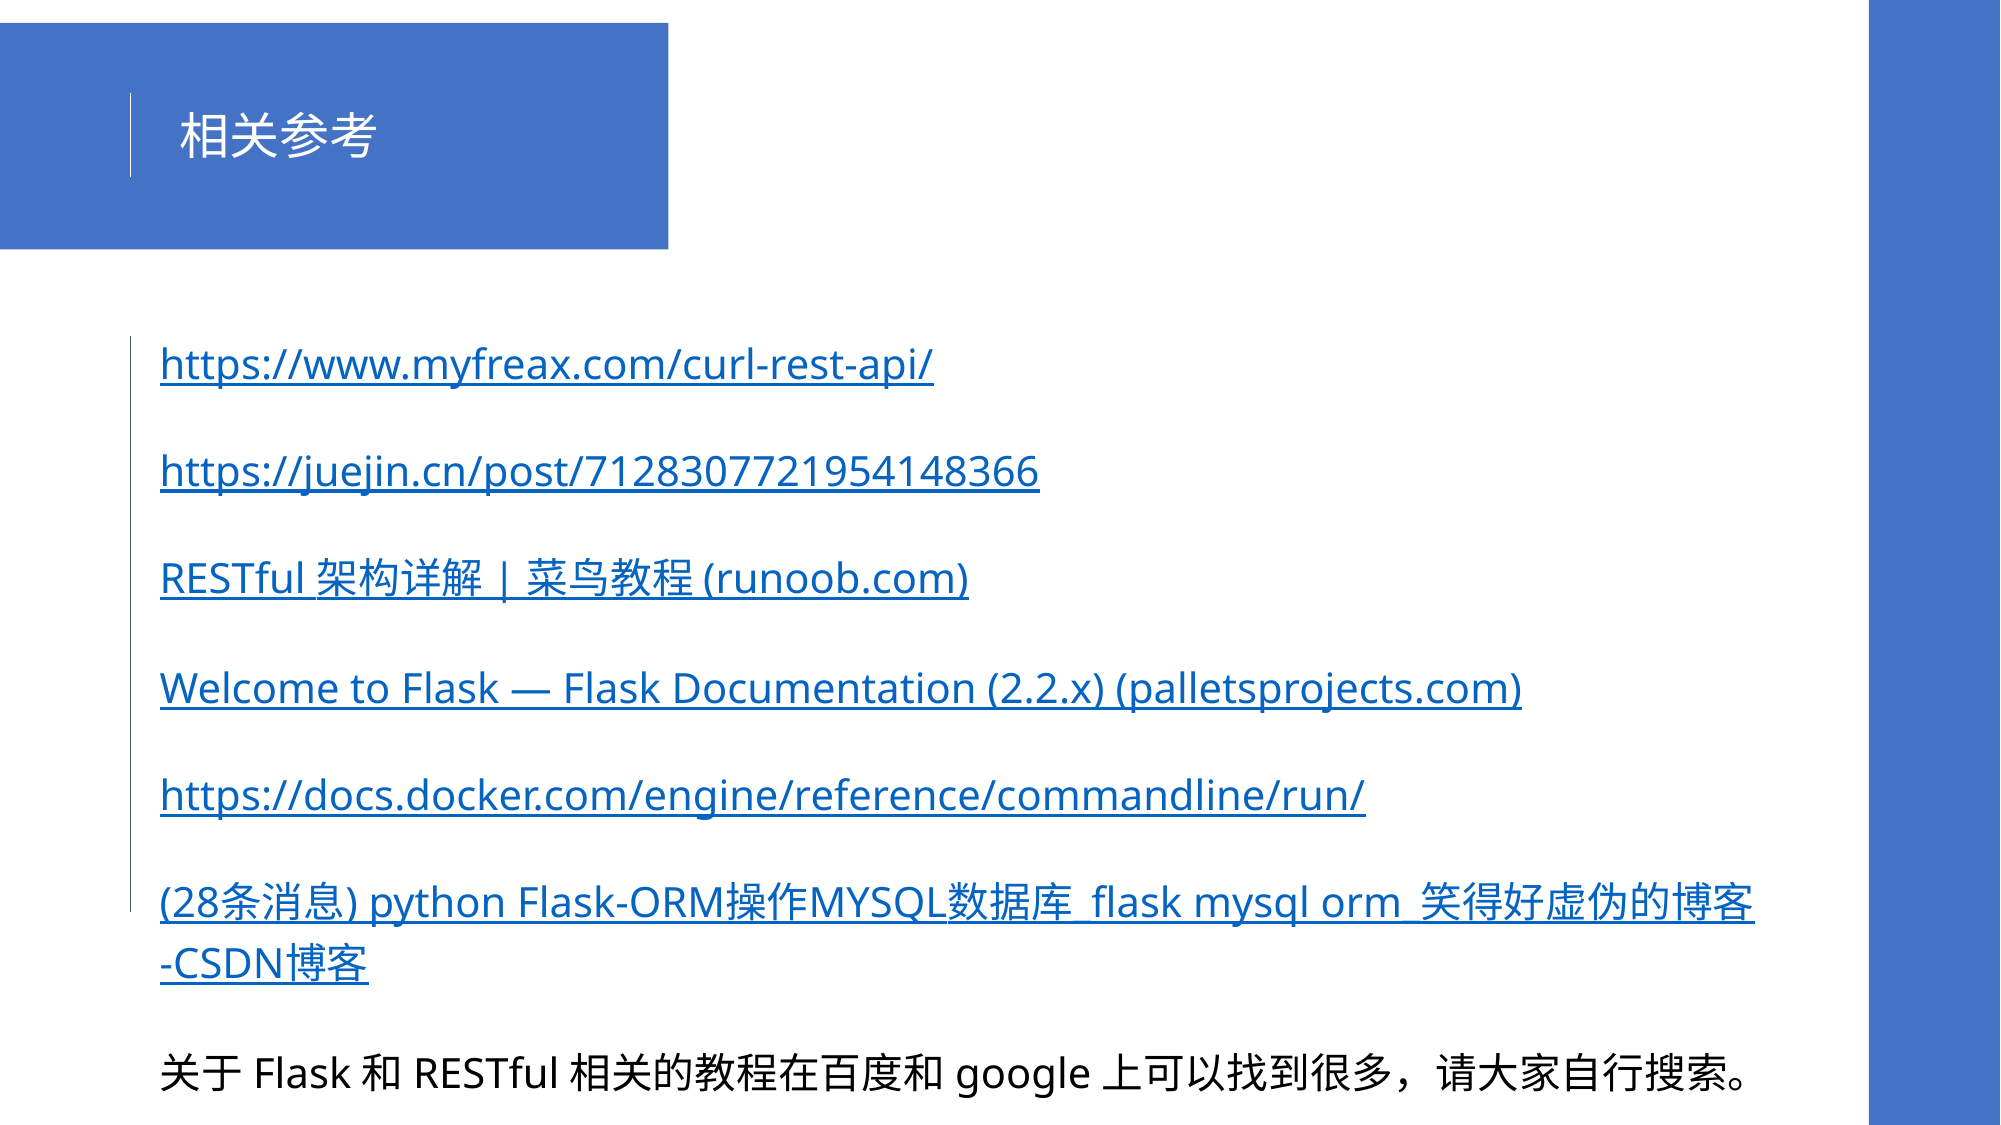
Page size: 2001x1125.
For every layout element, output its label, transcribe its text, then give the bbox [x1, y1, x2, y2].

text_box [1868, 0, 2000, 1125]
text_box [130, 93, 392, 178]
text_box [0, 22, 669, 250]
text_box https://www.myfreax.com/curl-rest-api/ https://juejin.cn/post/7128307721954148366 RESTful 架构详解 | 菜鸟教程 (runoob.com) Welcome to Flask — Flask Documentation (2.2.x) (palletsprojects.com) https://docs.docker.com/engine/reference/commandline/run/ (28条消息) python Flask-ORM操作MYSQL数据库_flask mysql orm_笑得好虚伪的博客-CSDN博客 关于Flask和RESTful相关的教程在百度和google上可以找到很多，请大家自行搜索。 [144, 330, 1773, 1125]
